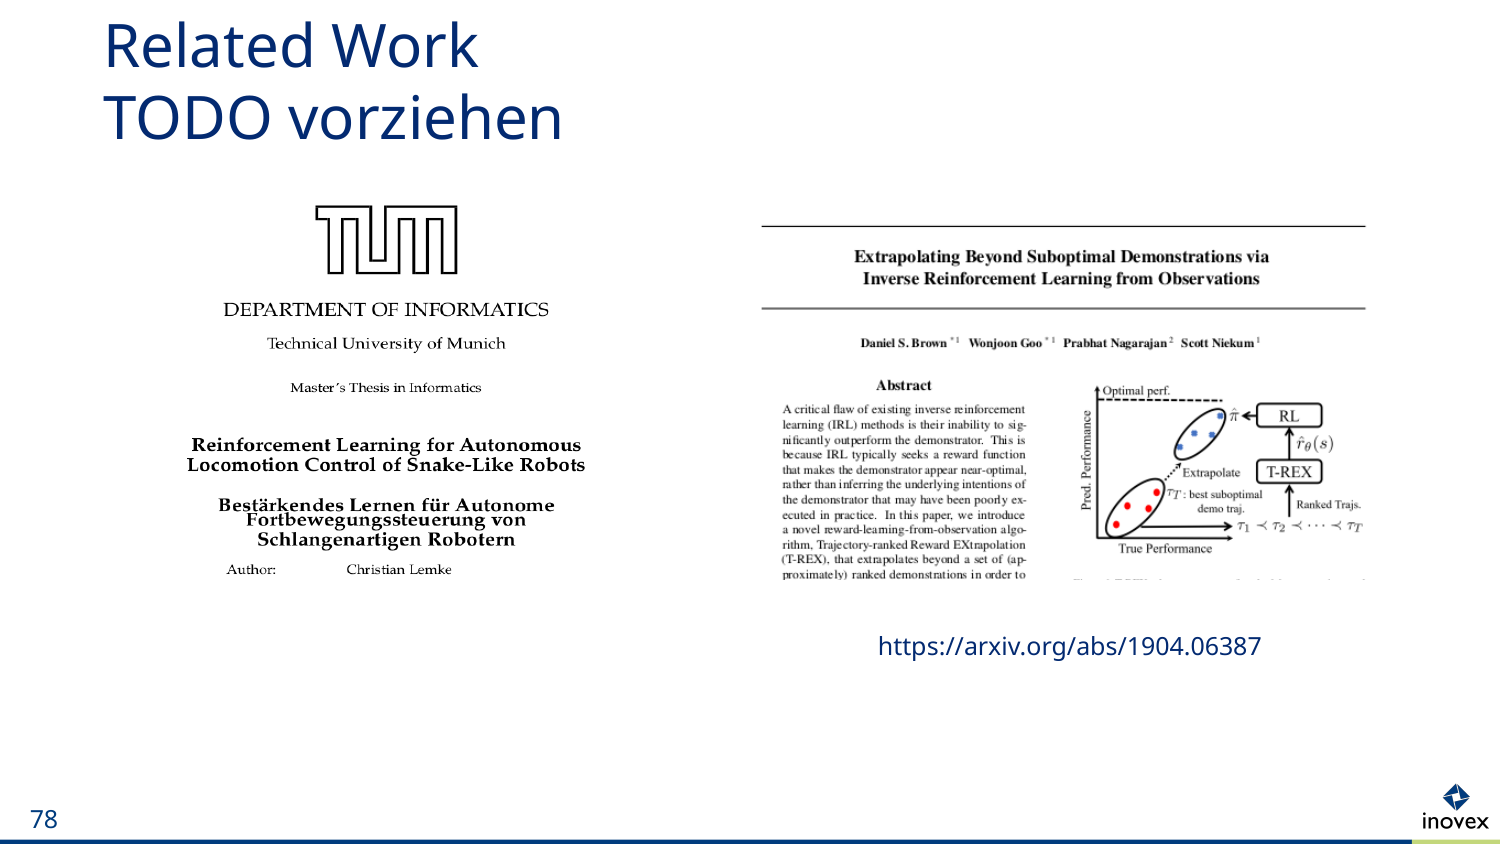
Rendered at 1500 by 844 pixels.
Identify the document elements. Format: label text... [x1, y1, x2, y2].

slide_number ‹#› [0, 799, 88, 842]
text_box https://arxiv.org/abs/1904.06387 [862, 615, 1311, 678]
title Related Work TODO vorziehen [88, 32, 1412, 127]
picture [148, 192, 627, 580]
picture [761, 216, 1368, 580]
picture [1414, 764, 1498, 844]
